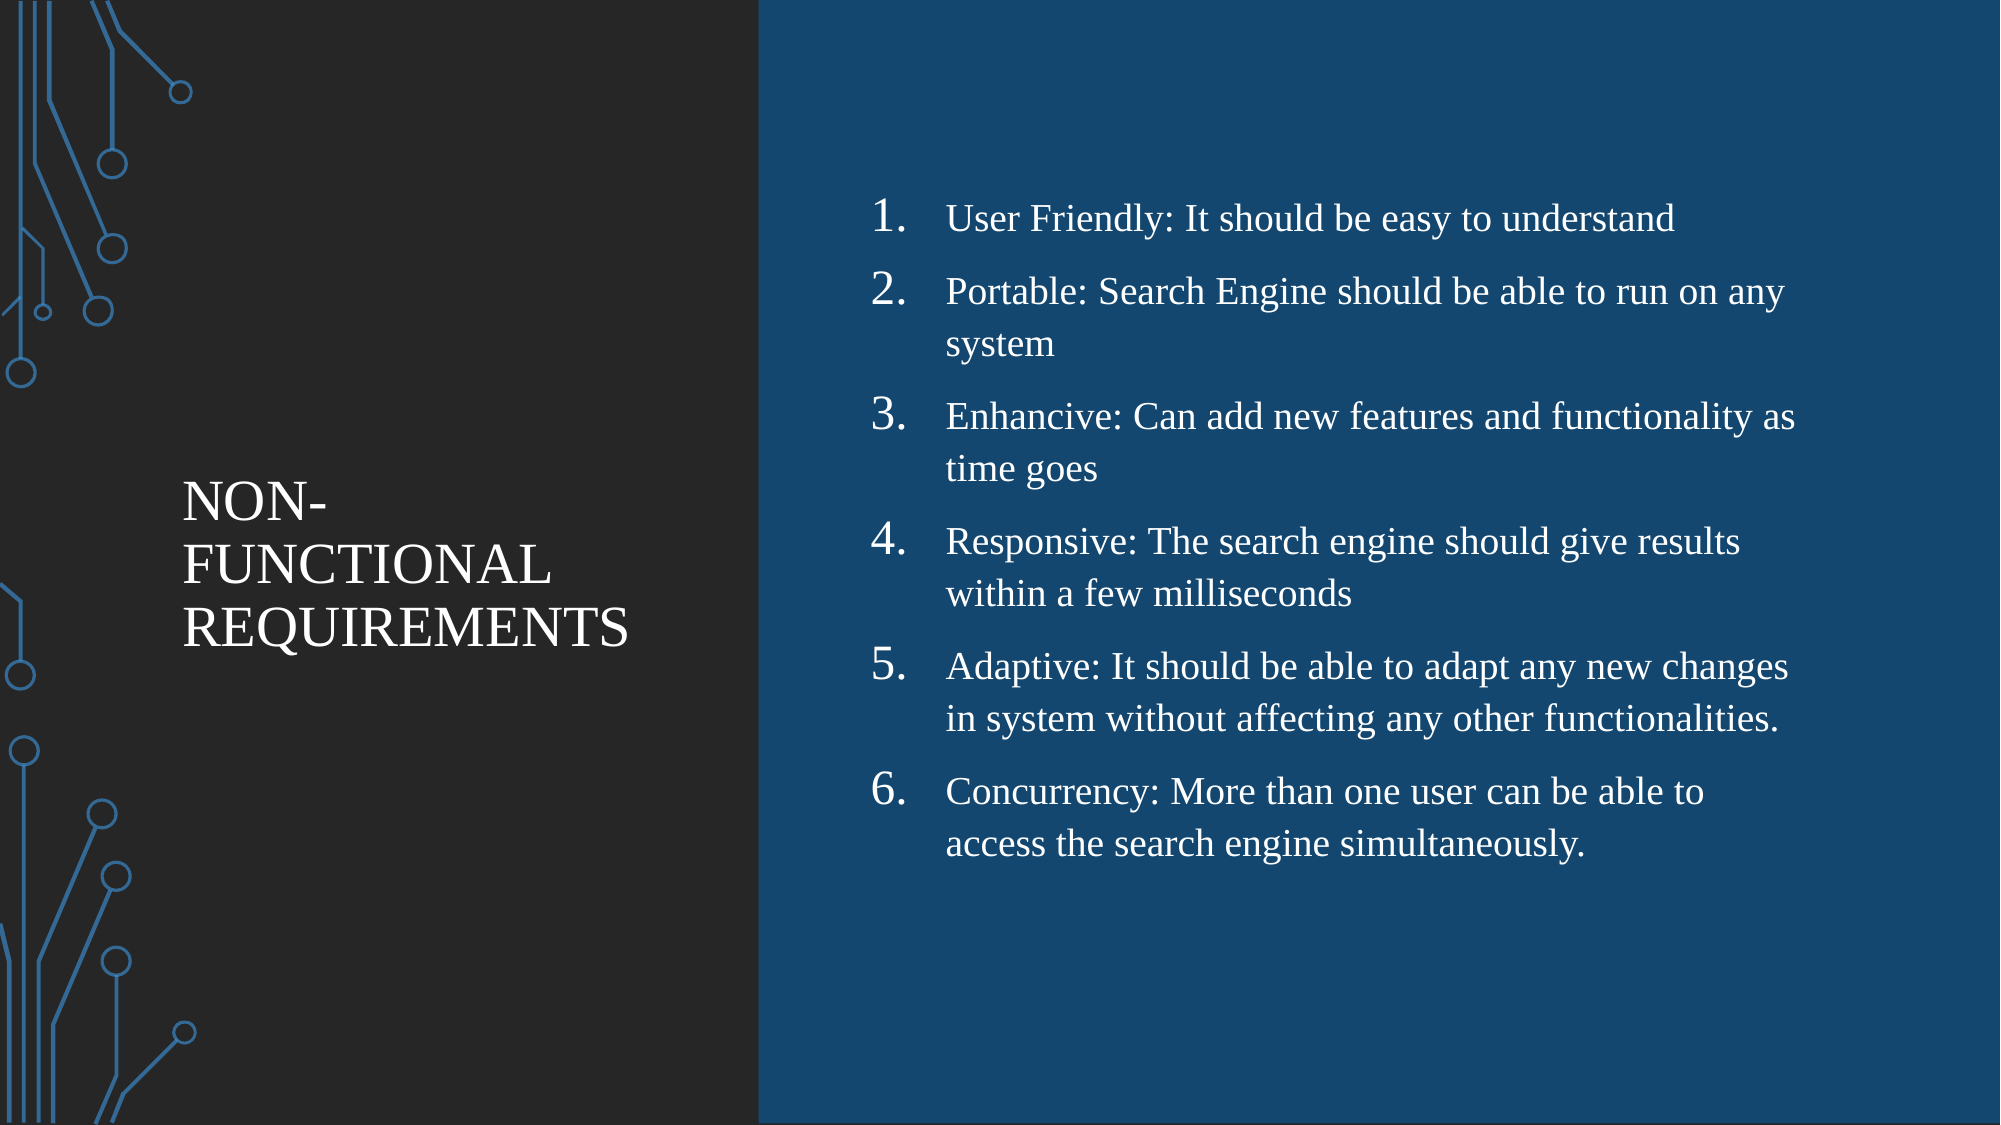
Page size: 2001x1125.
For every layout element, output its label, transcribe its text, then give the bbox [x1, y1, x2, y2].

title Non-Functional Requirements [199, 179, 670, 950]
text_box [199, 0, 2000, 1125]
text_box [0, 0, 199, 1125]
list User Friendly: It should be easy to understand Portable: Search Engine should be able to run on any system Enhancive: Can add new features and functionality as time goes Responsive: The search engine should give results within a few milliseconds Adaptive: It should be able to adapt any new changes in system without affecting any other functionalities. Concurrency: More than one user can be able to access the search engine simultaneously. [855, 179, 1813, 950]
text_box [758, 0, 2000, 1124]
